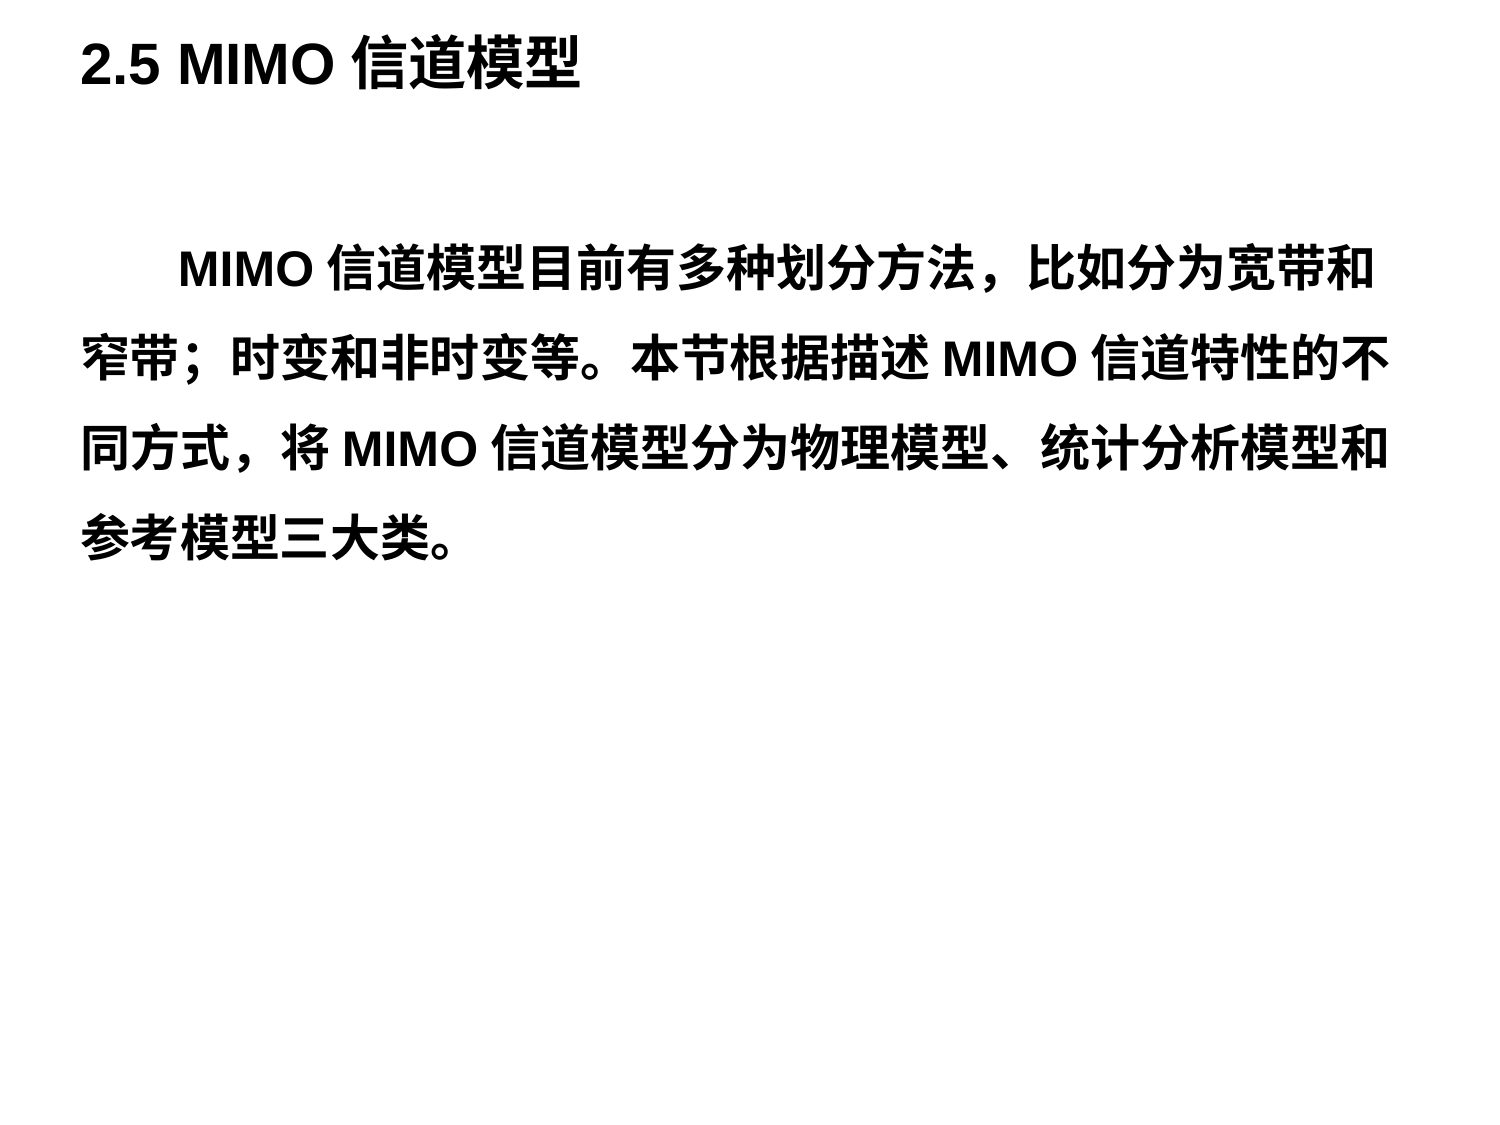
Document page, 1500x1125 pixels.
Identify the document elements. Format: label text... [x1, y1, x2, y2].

list 2.5 MIMO信道模型 MIMO信道模型目前有多种划分方法，比如分为宽带和窄带；时变和非时变等。本节根据描述MIMO信道特性的不同方式，将MIMO信道模型分为物理模型、统计分析模型和参考模型三大类。 [64, 19, 1424, 126]
